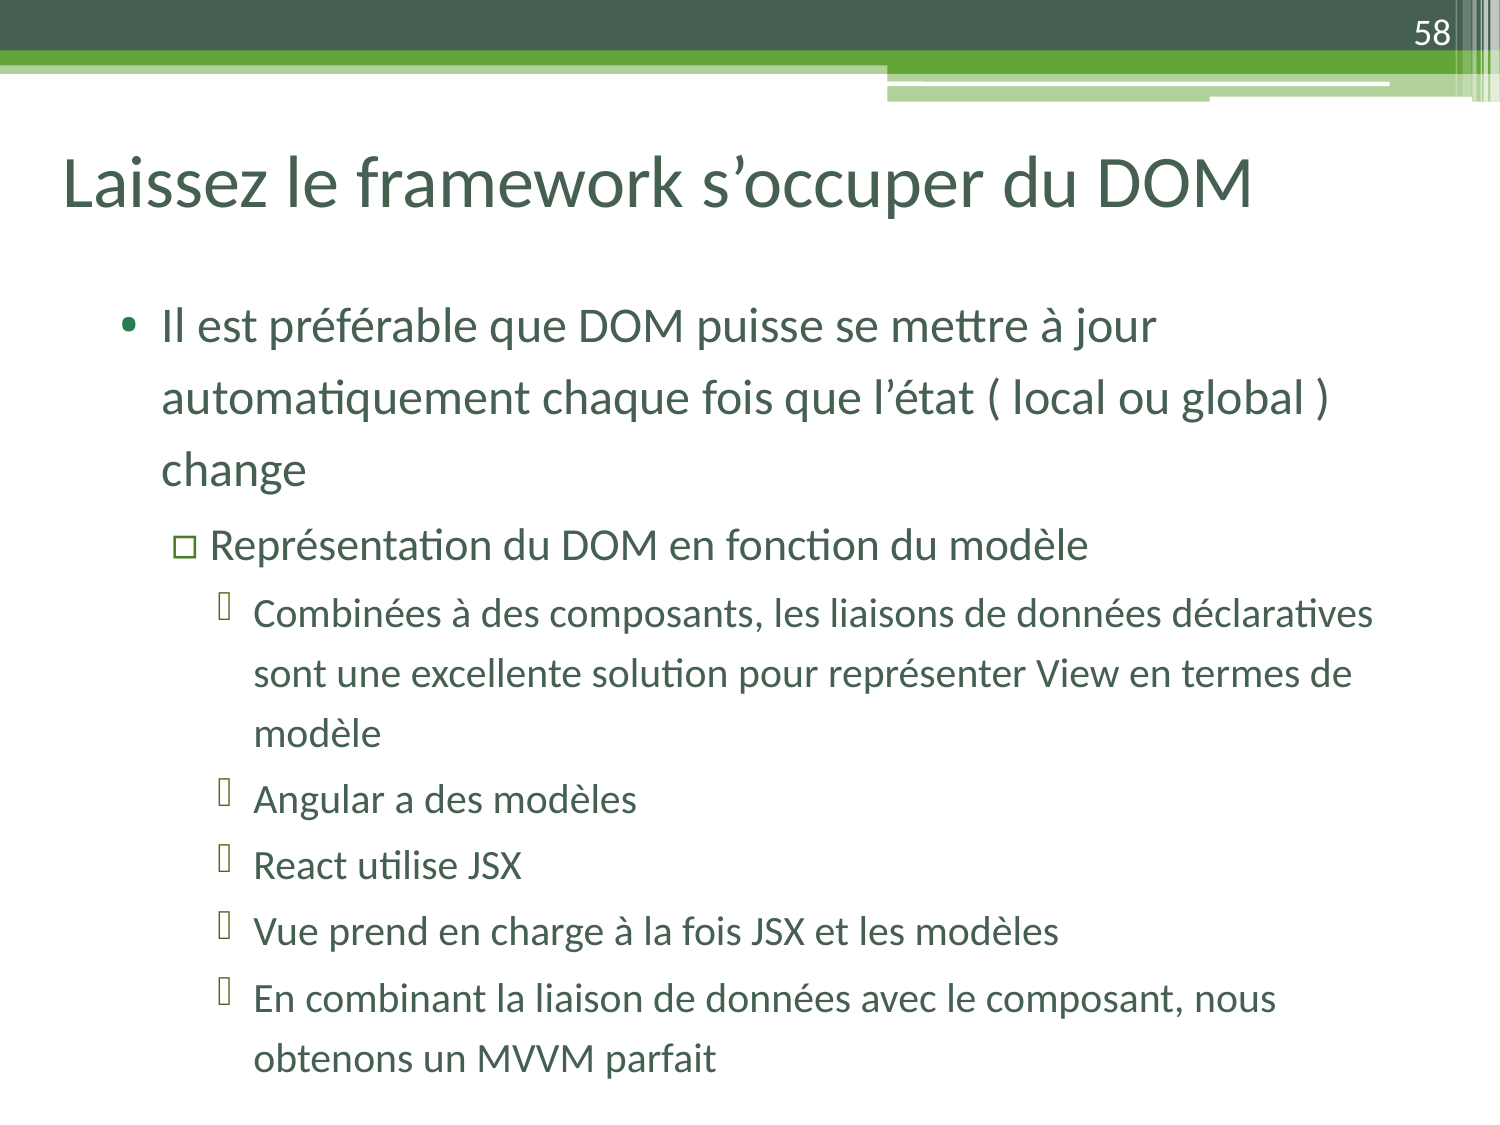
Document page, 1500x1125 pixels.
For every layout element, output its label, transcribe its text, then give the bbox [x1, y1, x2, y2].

slide_number 58 [1341, 0, 1466, 61]
title Laissez le framework s’occuper du DOM [47, 90, 1398, 266]
list Il est préférable que DOM puisse se mettre à jour automatiquement chaque fois que l’état ( local ou global ) change Représentation du DOM en fonction du modèle Combinées à des composants, les liaisons de données déclaratives sont une excellente solution pour représenter View en termes de modèle Angular a des modèles React utilise JSX Vue prend en charge à la fois JSX et les modèles En combinant la liaison de données avec le composant, nous obtenons un MVVM parfait [87, 273, 1425, 1097]
